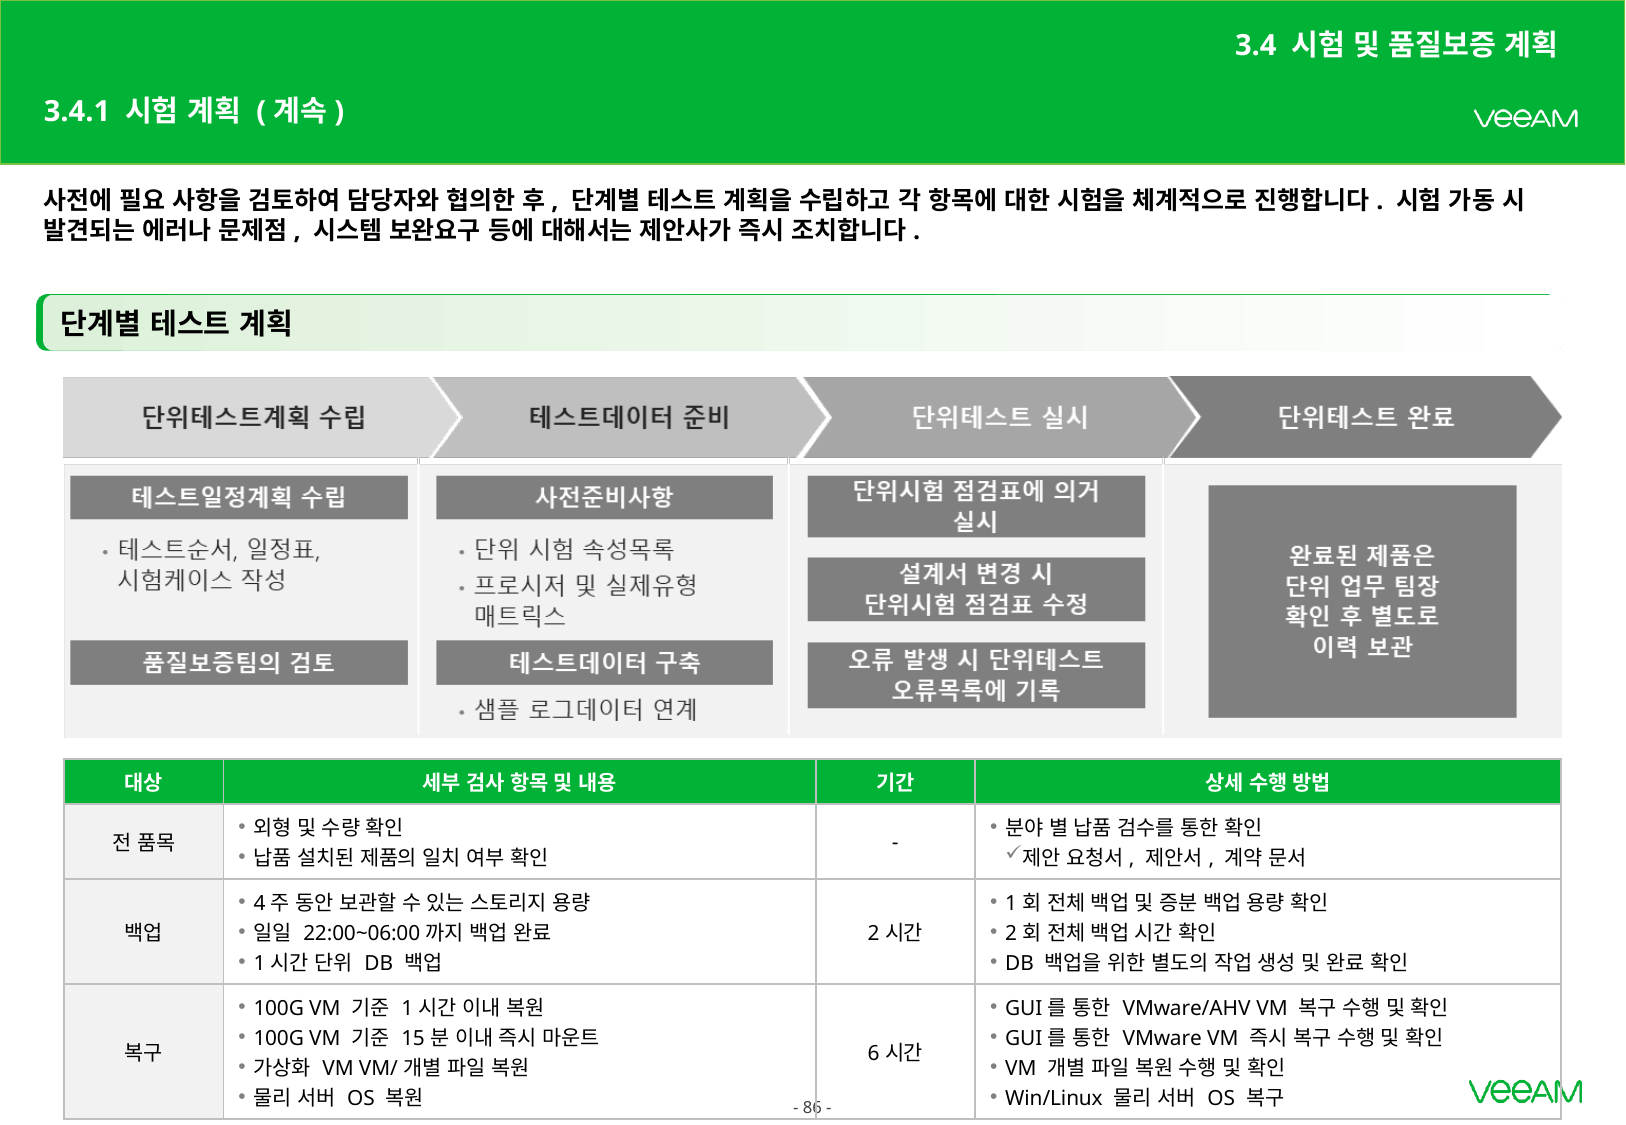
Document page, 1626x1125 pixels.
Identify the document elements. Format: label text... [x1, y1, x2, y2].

table_cell 100G VM 기준 1시간 이내 복원 100G VM 기준 15분 이내 즉시 마운트 가상화 VM VM/개별 파일 복원 물리 서버 OS 복원 [224, 985, 815, 1118]
table_header 대상 [65, 760, 223, 803]
table_cell 6시간 [817, 985, 974, 1118]
list 3.4 시험 및 품질보증 계획 [862, 16, 1582, 76]
table_cell 복구 [65, 985, 223, 1118]
title 3.4.1 시험 계획 (계속) [28, 88, 989, 136]
picture [1562, 1074, 1586, 1110]
picture [63, 376, 1562, 738]
table_cell 전 품목 [65, 805, 223, 878]
table_cell 외형 및 수량 확인 납품 설치된 제품의 일치 여부 확인 [224, 805, 815, 878]
table_cell 4주 동안 보관할 수 있는 스토리지 용량 일일 22:00~06:00까지 백업 완료 1시간 단위 DB 백업 [224, 880, 815, 983]
table_cell 2시간 [817, 880, 974, 983]
text_box 단계별 테스트 계획 [43, 294, 1564, 351]
list 사전에 필요 사항을 검토하여 담당자와 협의한 후, 단계별 테스트 계획을 수립하고 각 항목에 대한 시험을 체계적으로 진행합니다. 시험 가동 시 발견되는 에러나 문제점, 시스템 보완요구 등에 대해서는 제안사가 즉시 조치합니다. [28, 177, 1582, 355]
table_header 세부 검사 항목 및 내용 [224, 760, 815, 803]
picture [1465, 100, 1586, 136]
table_header 기간 [817, 760, 974, 803]
table_cell 백업 [65, 880, 223, 983]
table_header 상세 수행 방법 [976, 760, 1560, 803]
table_cell 1회 전체 백업 및 증분 백업 용량 확인 2회 전체 백업 시간 확인 DB 백업을 위한 별도의 작업 생성 및 완료 확인 [976, 880, 1560, 983]
table_cell - [817, 805, 974, 878]
table_cell GUI를 통한 VMware/AHV VM 복구 수행 및 확인 GUI를 통한 VMware VM 즉시 복구 수행 및 확인 VM 개별 파일 복원 수행 및 확인 Win/Linux 물리 서버 OS 복구 [976, 985, 1560, 1118]
table_cell 분야 별 납품 검수를 통한 확인 제안 요청서, 제안서, 계약 문서 [976, 805, 1560, 878]
